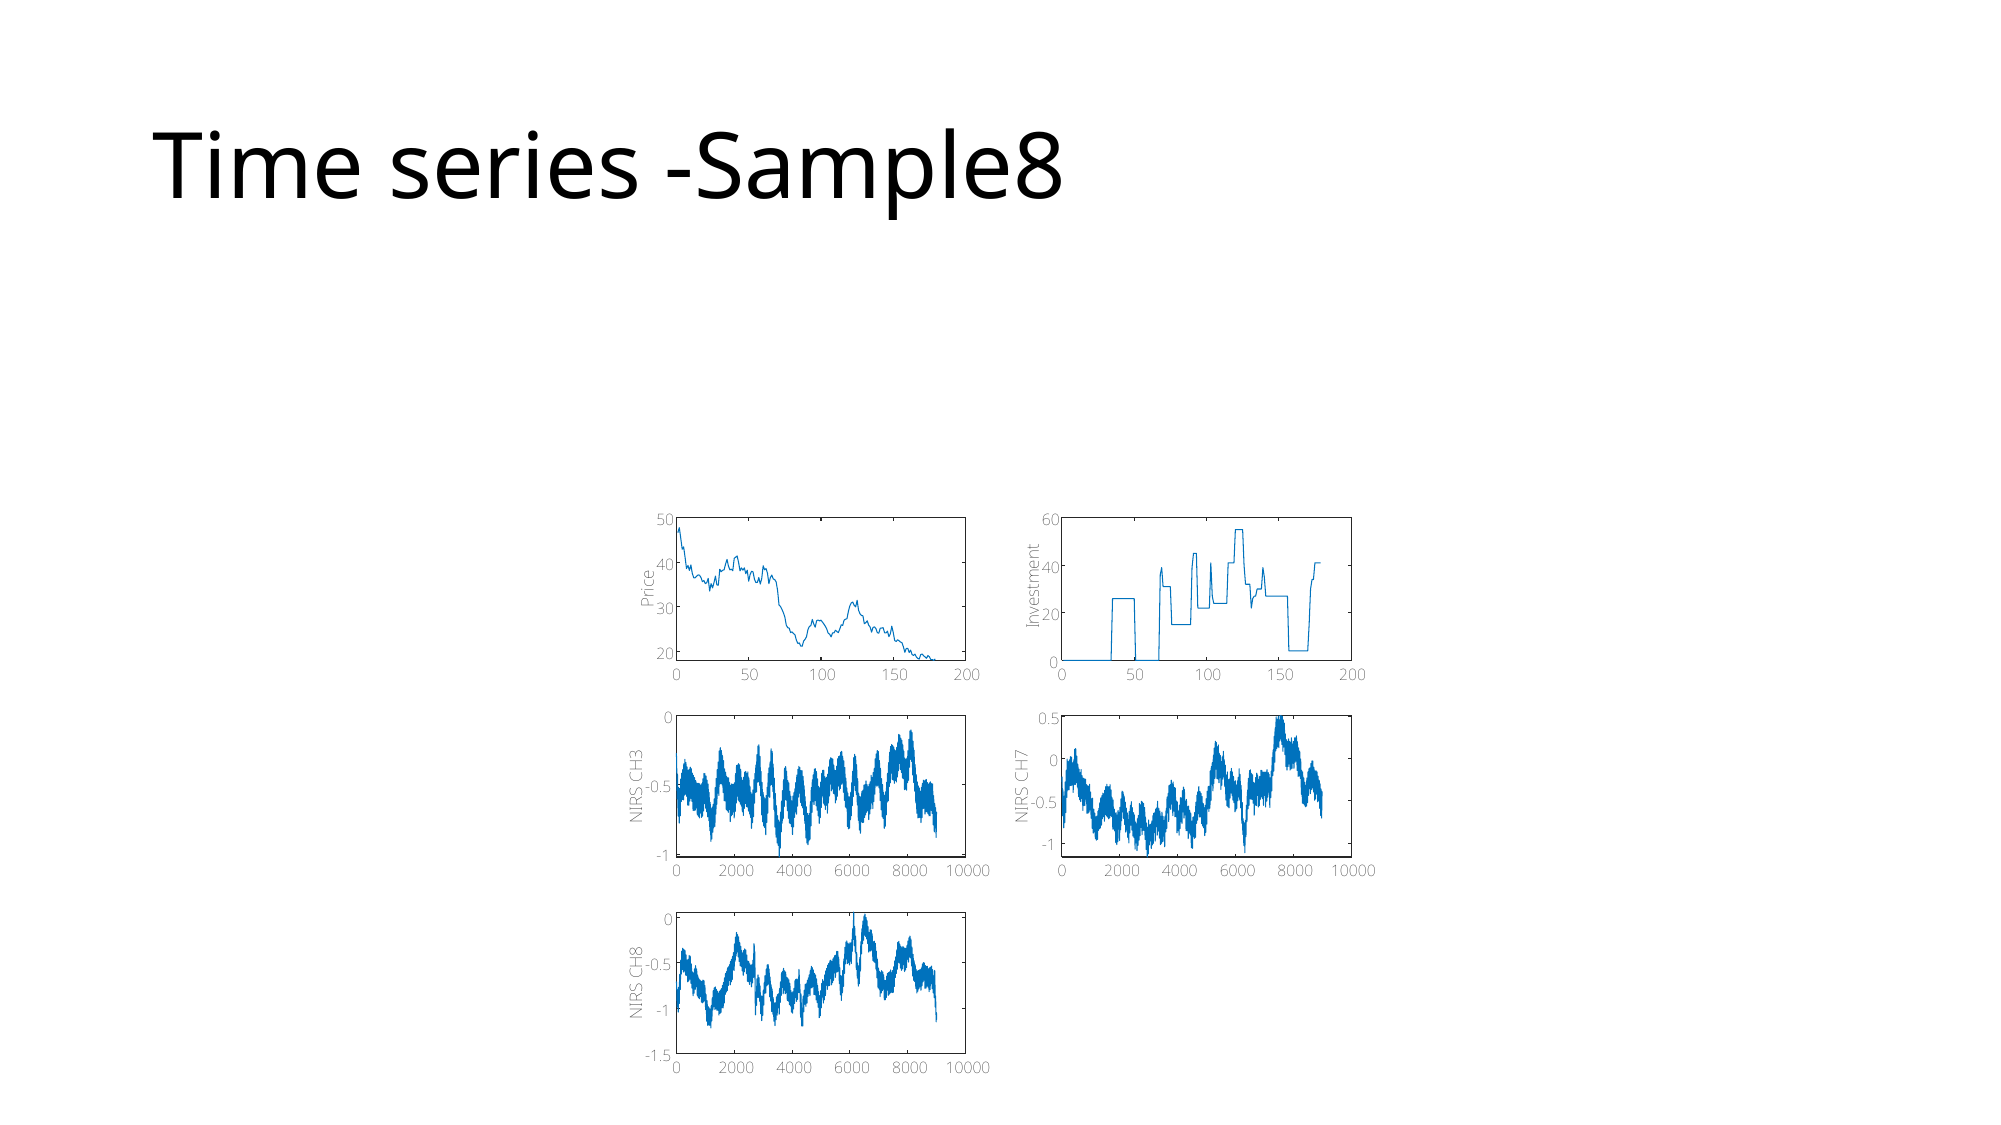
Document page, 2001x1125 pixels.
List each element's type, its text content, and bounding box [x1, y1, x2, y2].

title Time series -Sample8 [137, 59, 1863, 278]
picture [562, 468, 1438, 1125]
